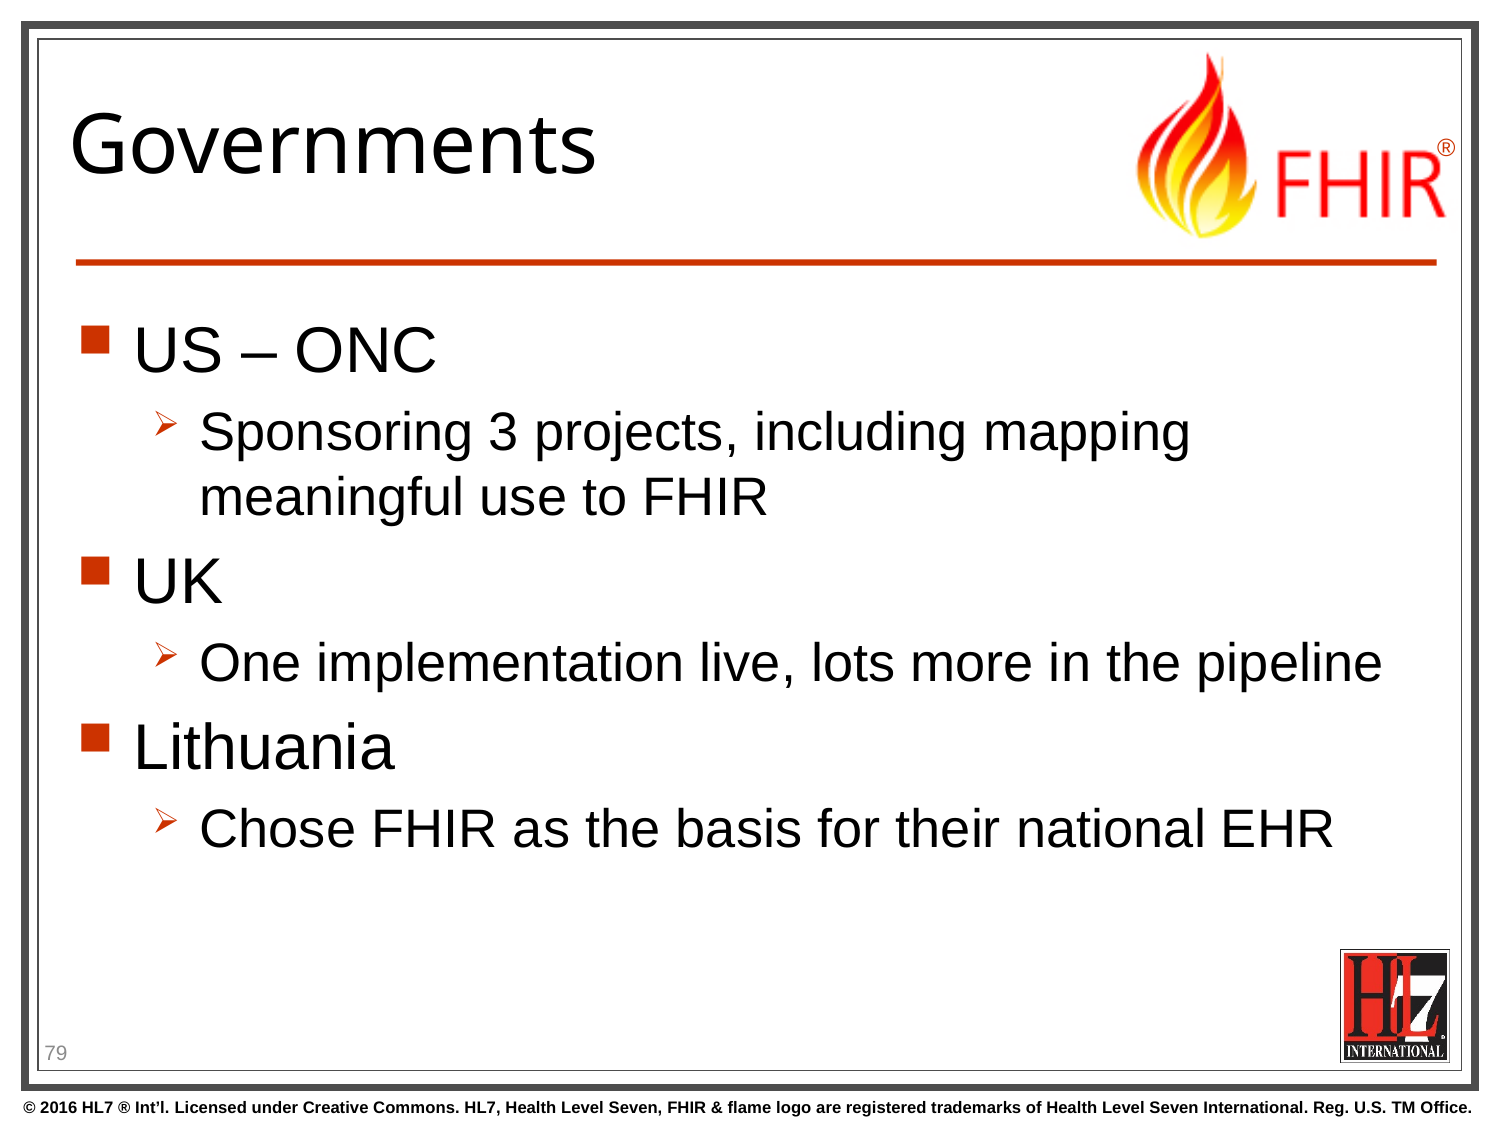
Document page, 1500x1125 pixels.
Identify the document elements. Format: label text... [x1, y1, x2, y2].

list US – ONC Sponsoring 3 projects, including mapping meaningful use to FHIR UK One implementation live, lots more in the pipeline Lithuania Chose FHIR as the basis for their national EHR [62, 299, 1438, 1059]
title Governments [53, 54, 1128, 244]
slide_number 79 [29, 1034, 148, 1071]
picture [1124, 42, 1458, 249]
picture [1340, 949, 1450, 1063]
